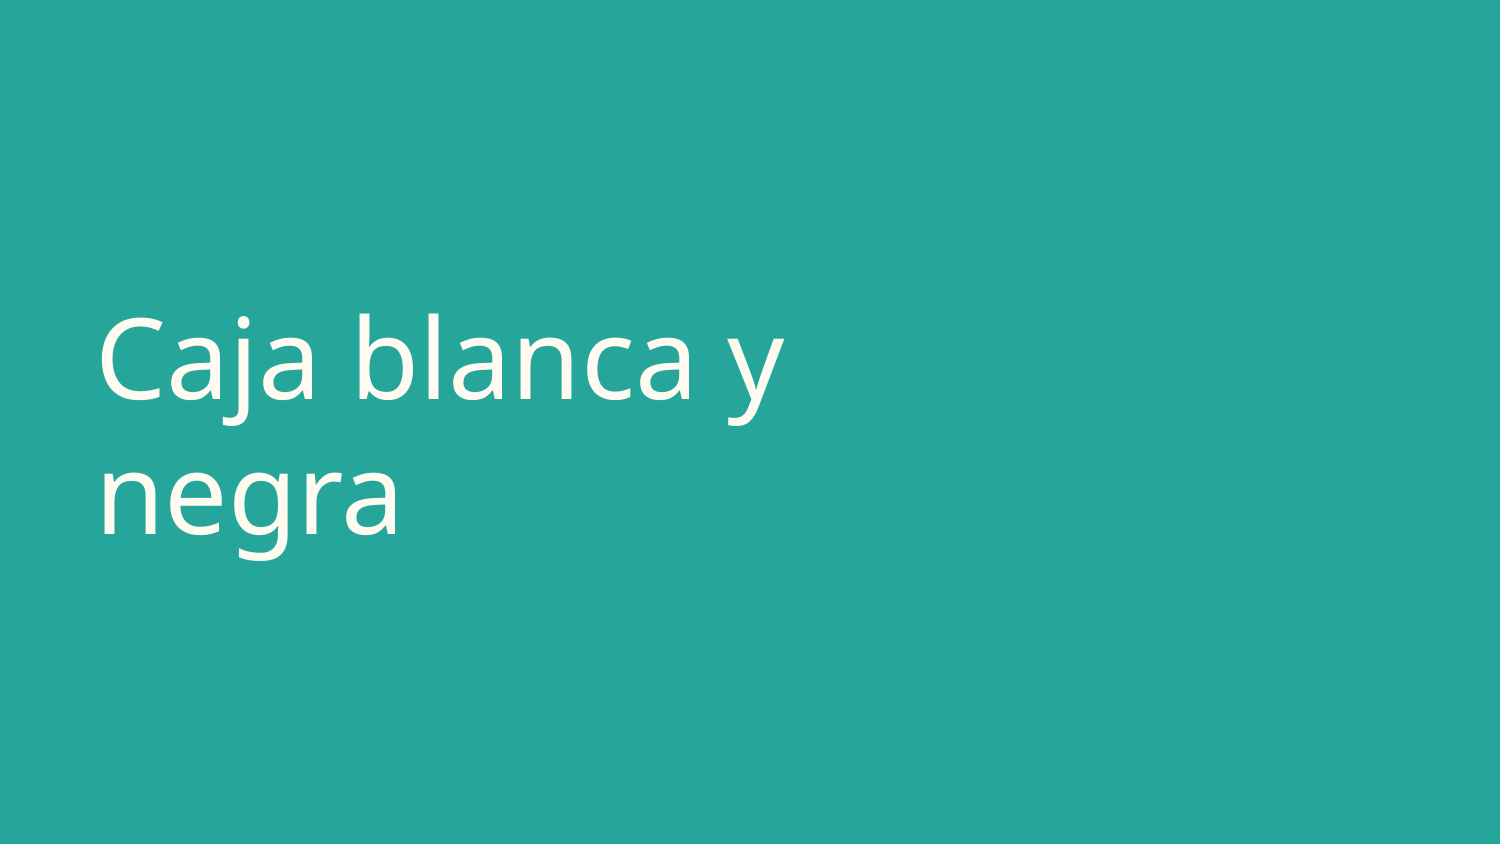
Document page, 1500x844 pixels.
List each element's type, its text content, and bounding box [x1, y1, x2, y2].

title Caja blanca y negra [80, 86, 1000, 758]
